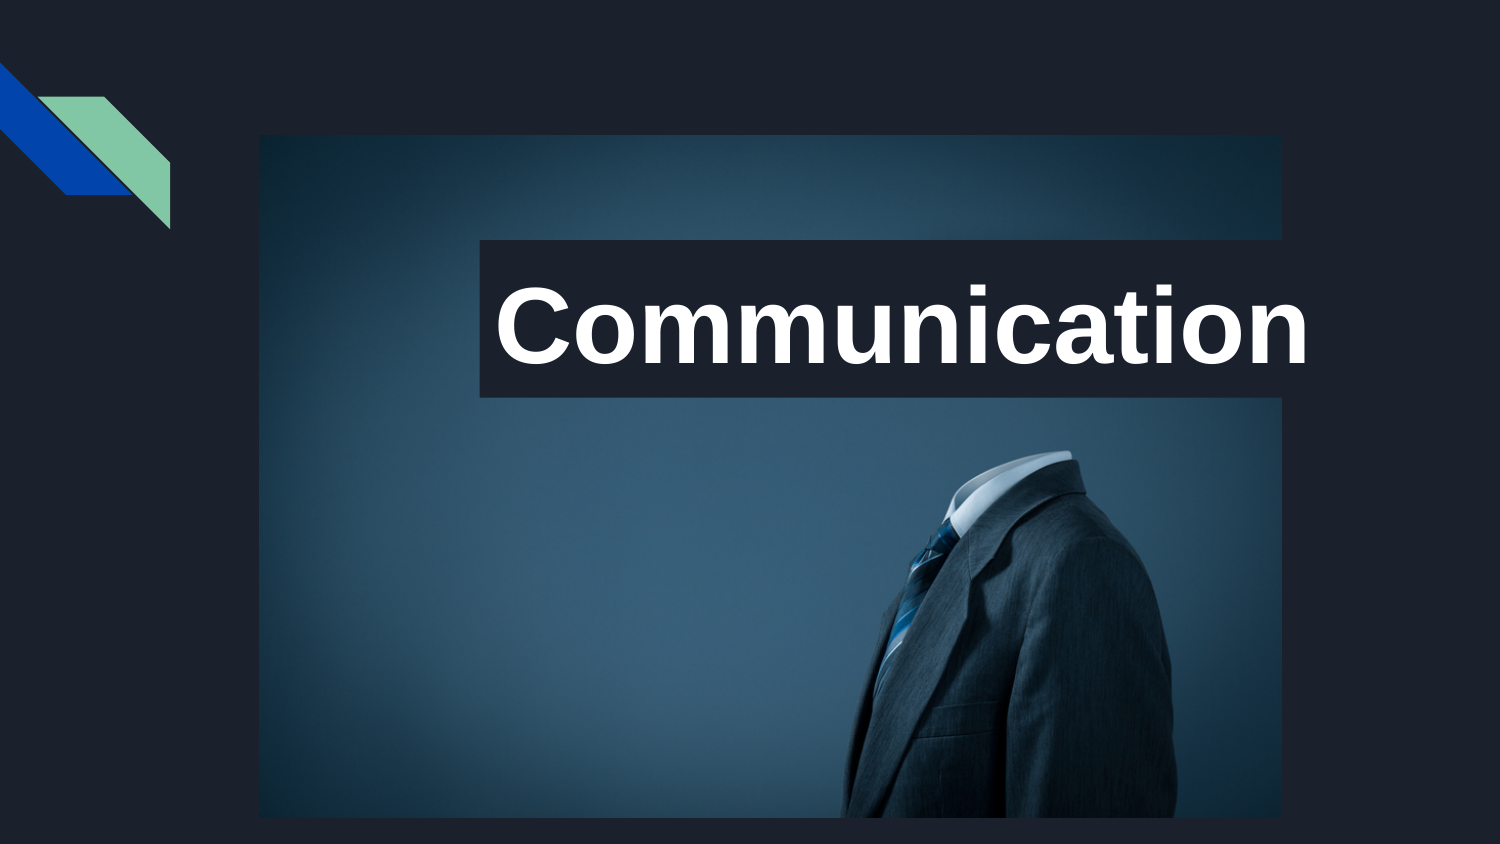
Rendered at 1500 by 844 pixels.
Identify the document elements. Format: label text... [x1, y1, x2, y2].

picture [259, 135, 1283, 818]
text_box Communication [1287, 240, 1354, 398]
